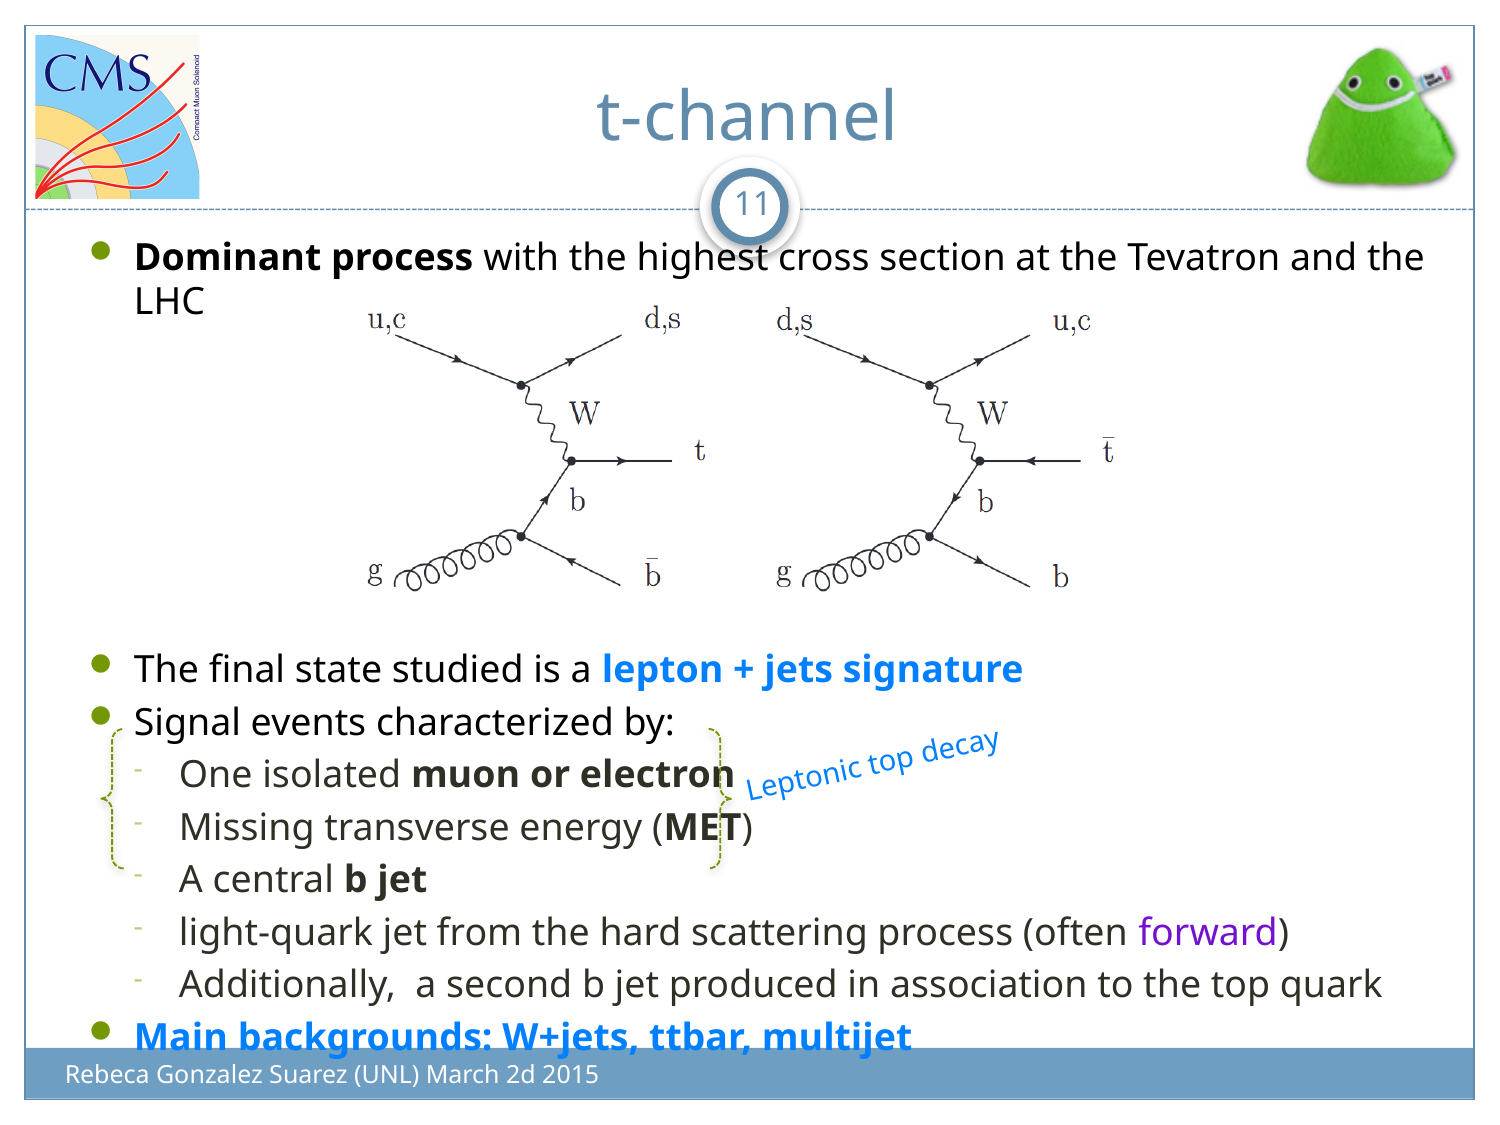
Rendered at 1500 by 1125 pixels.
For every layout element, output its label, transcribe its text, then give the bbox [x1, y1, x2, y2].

picture [325, 290, 1162, 604]
title t-channel [199, 37, 1296, 162]
text_box [100, 728, 732, 870]
slide_number 11 [715, 168, 791, 241]
list Dominant process with the highest cross section at the Tevatron and the LHC The final state studied is a lepton + jets signature Signal events characterized by: One isolated muon or electron Missing transverse energy (MET) A central b jet light-quark jet from the hard scattering process (often forward) Additionally, a second b jet produced in association to the top quark Main backgrounds: W+jets, ttbar, multijet [74, 225, 1449, 1068]
picture [1295, 42, 1467, 196]
text_box Leptonic top decay [726, 708, 1019, 818]
footer Rebeca Gonzalez Suarez (UNL) March 2d 2015 [50, 1051, 638, 1112]
picture [35, 35, 200, 199]
